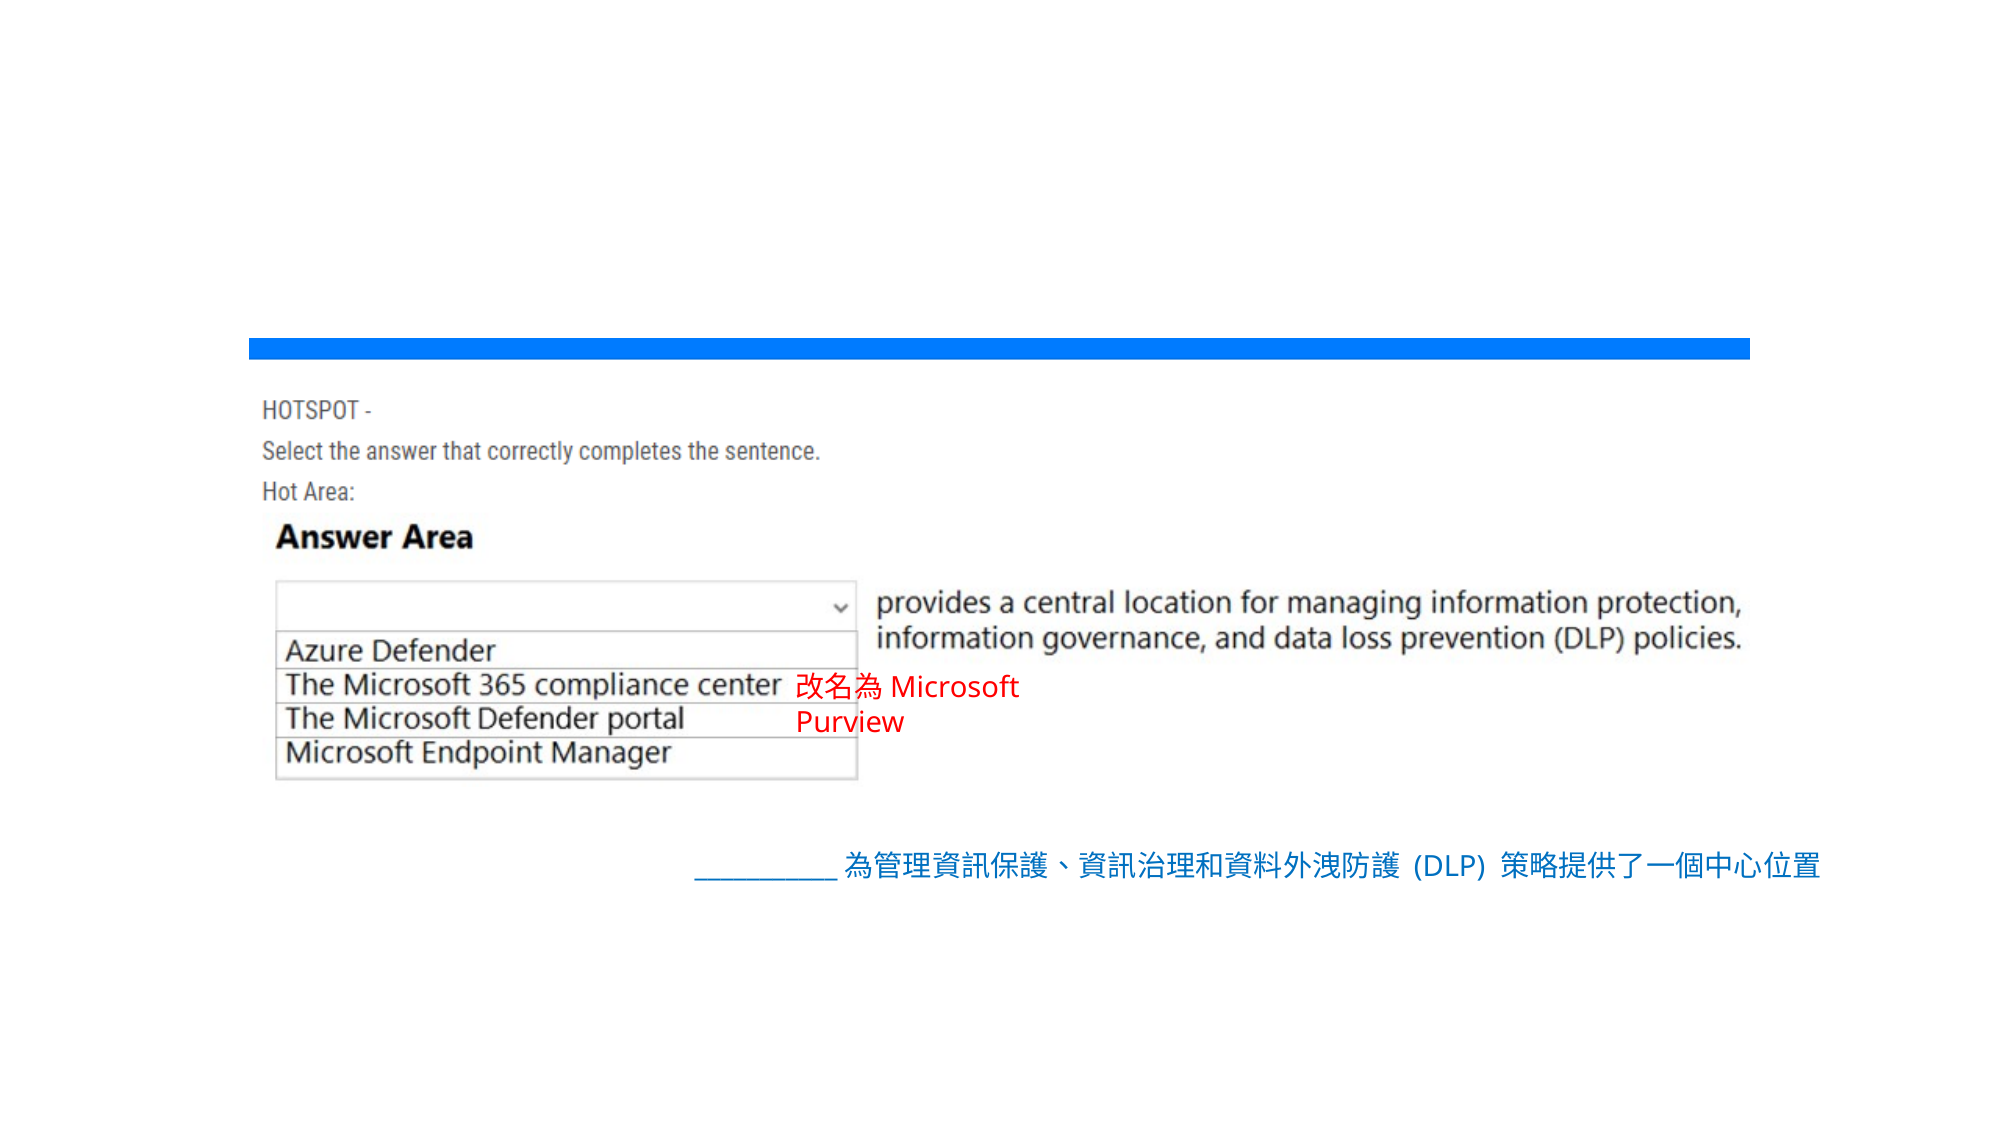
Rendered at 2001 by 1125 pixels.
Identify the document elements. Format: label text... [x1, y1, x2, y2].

text_box ___________為管理資訊保護、資訊治理和資料外洩防護 (DLP) 策略提供了一個中心位置 [679, 840, 1846, 890]
picture [249, 337, 1751, 787]
